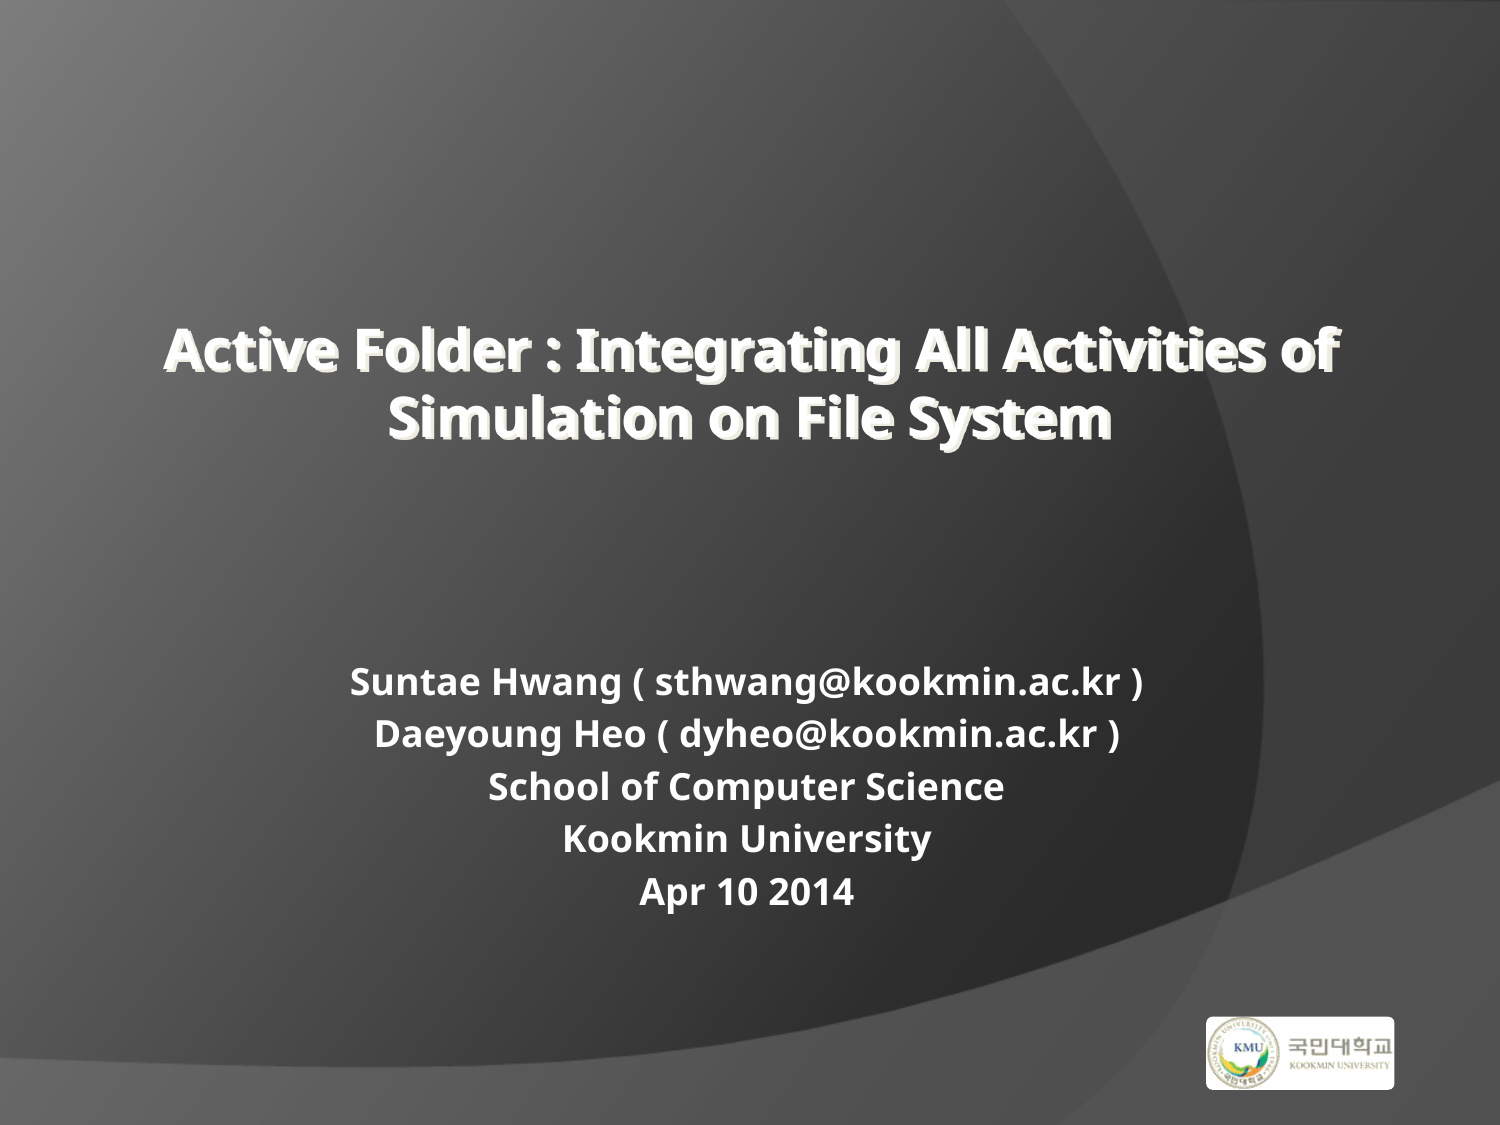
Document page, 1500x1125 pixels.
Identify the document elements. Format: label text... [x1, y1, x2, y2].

subtitle Suntae Hwang ( sthwang@kookmin.ac.kr ) Daeyoung Heo ( dyheo@kookmin.ac.kr ) School of Computer Science Kookmin University Apr 10 2014 [221, 649, 1273, 963]
picture [0, 0, 1500, 1125]
title Active Folder : Integrating All Activities of Simulation on File System [99, 287, 1401, 476]
